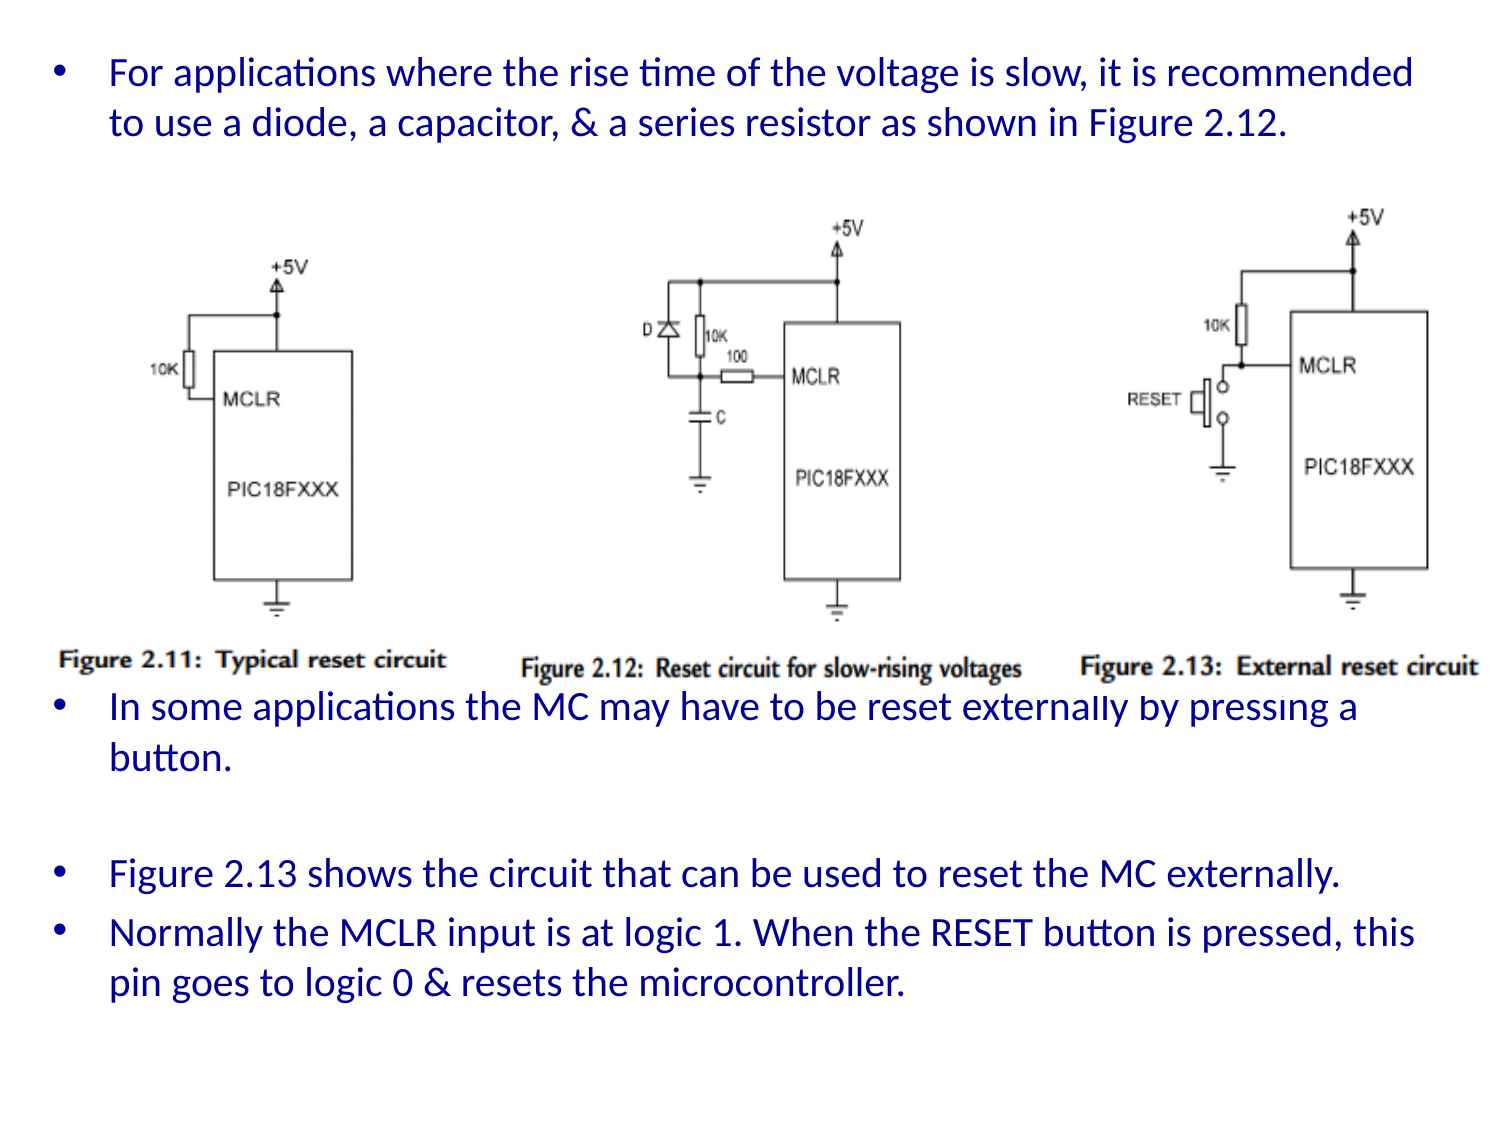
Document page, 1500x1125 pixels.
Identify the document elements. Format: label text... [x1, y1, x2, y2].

picture [0, 187, 1500, 697]
list For applications where the rise time of the voltage is slow, it is recommended to use a diode, a capacitor, & a series resistor as shown in Figure 2.12. In some applications the MC may have to be reset externally by pressing a button. Figure 2.13 shows the circuit that can be used to reset the MC externally. Normally the MCLR input is at logic 1. When the RESET button is pressed, this pin goes to logic 0 & resets the microcontroller. [37, 696, 1475, 1100]
list For applications where the rise time of the voltage is slow, it is recommended to use a diode, a capacitor, & a series resistor as shown in Figure 2.12. In some applications the MC may have to be reset externally by pressing a button. Figure 2.13 shows the circuit that can be used to reset the MC externally. Normally the MCLR input is at logic 1. When the RESET button is pressed, this pin goes to logic 0 & resets the microcontroller. [37, 37, 1475, 248]
